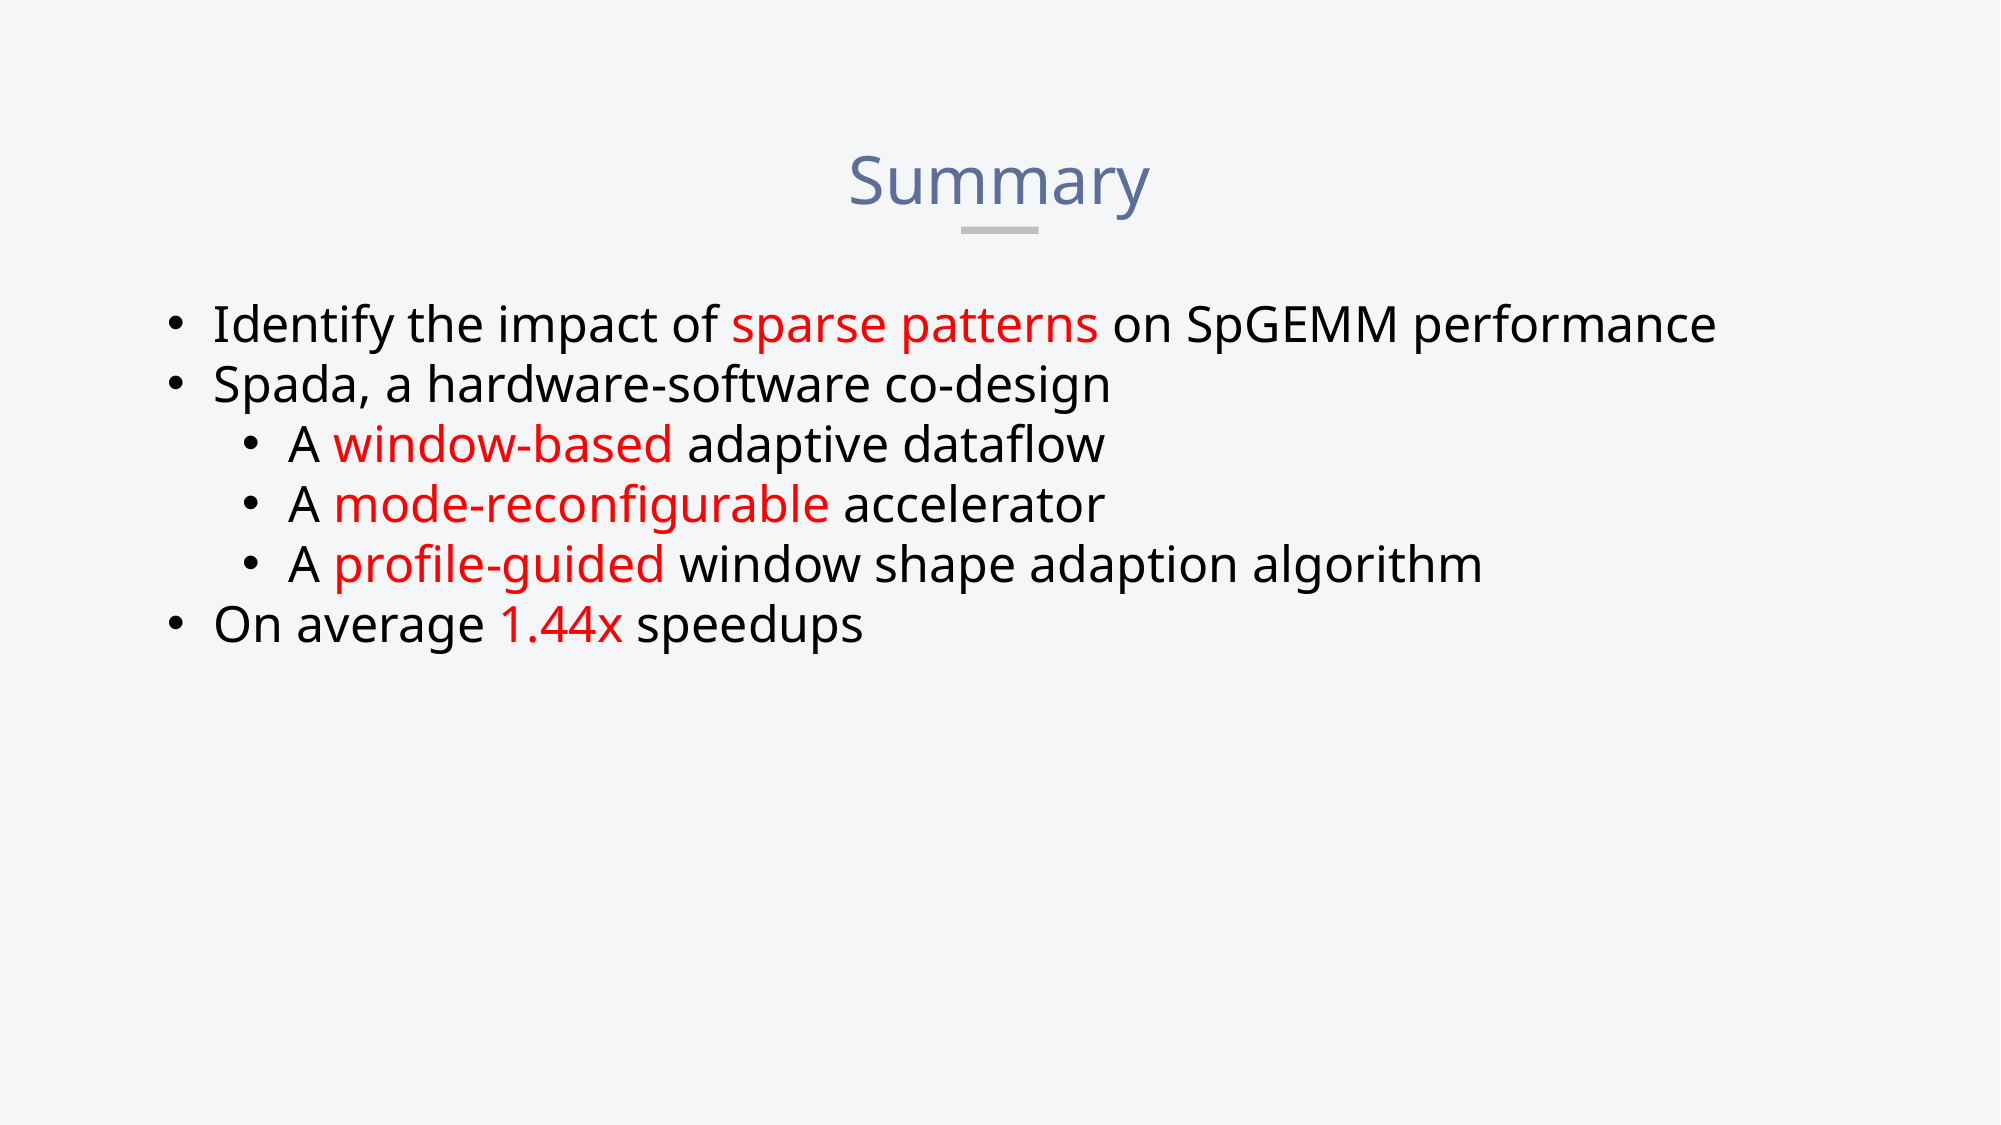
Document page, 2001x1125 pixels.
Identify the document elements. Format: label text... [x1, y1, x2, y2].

text_box Summary [210, 114, 1789, 225]
text_box Identify the impact of sparse patterns on SpGEMM performance Spada, a hardware-software co-design A window-based adaptive dataflow A mode-reconfigurable accelerator A profile-guided window shape adaption algorithm On average 1.44x speedups [152, 285, 1734, 660]
text_box [960, 226, 1040, 235]
